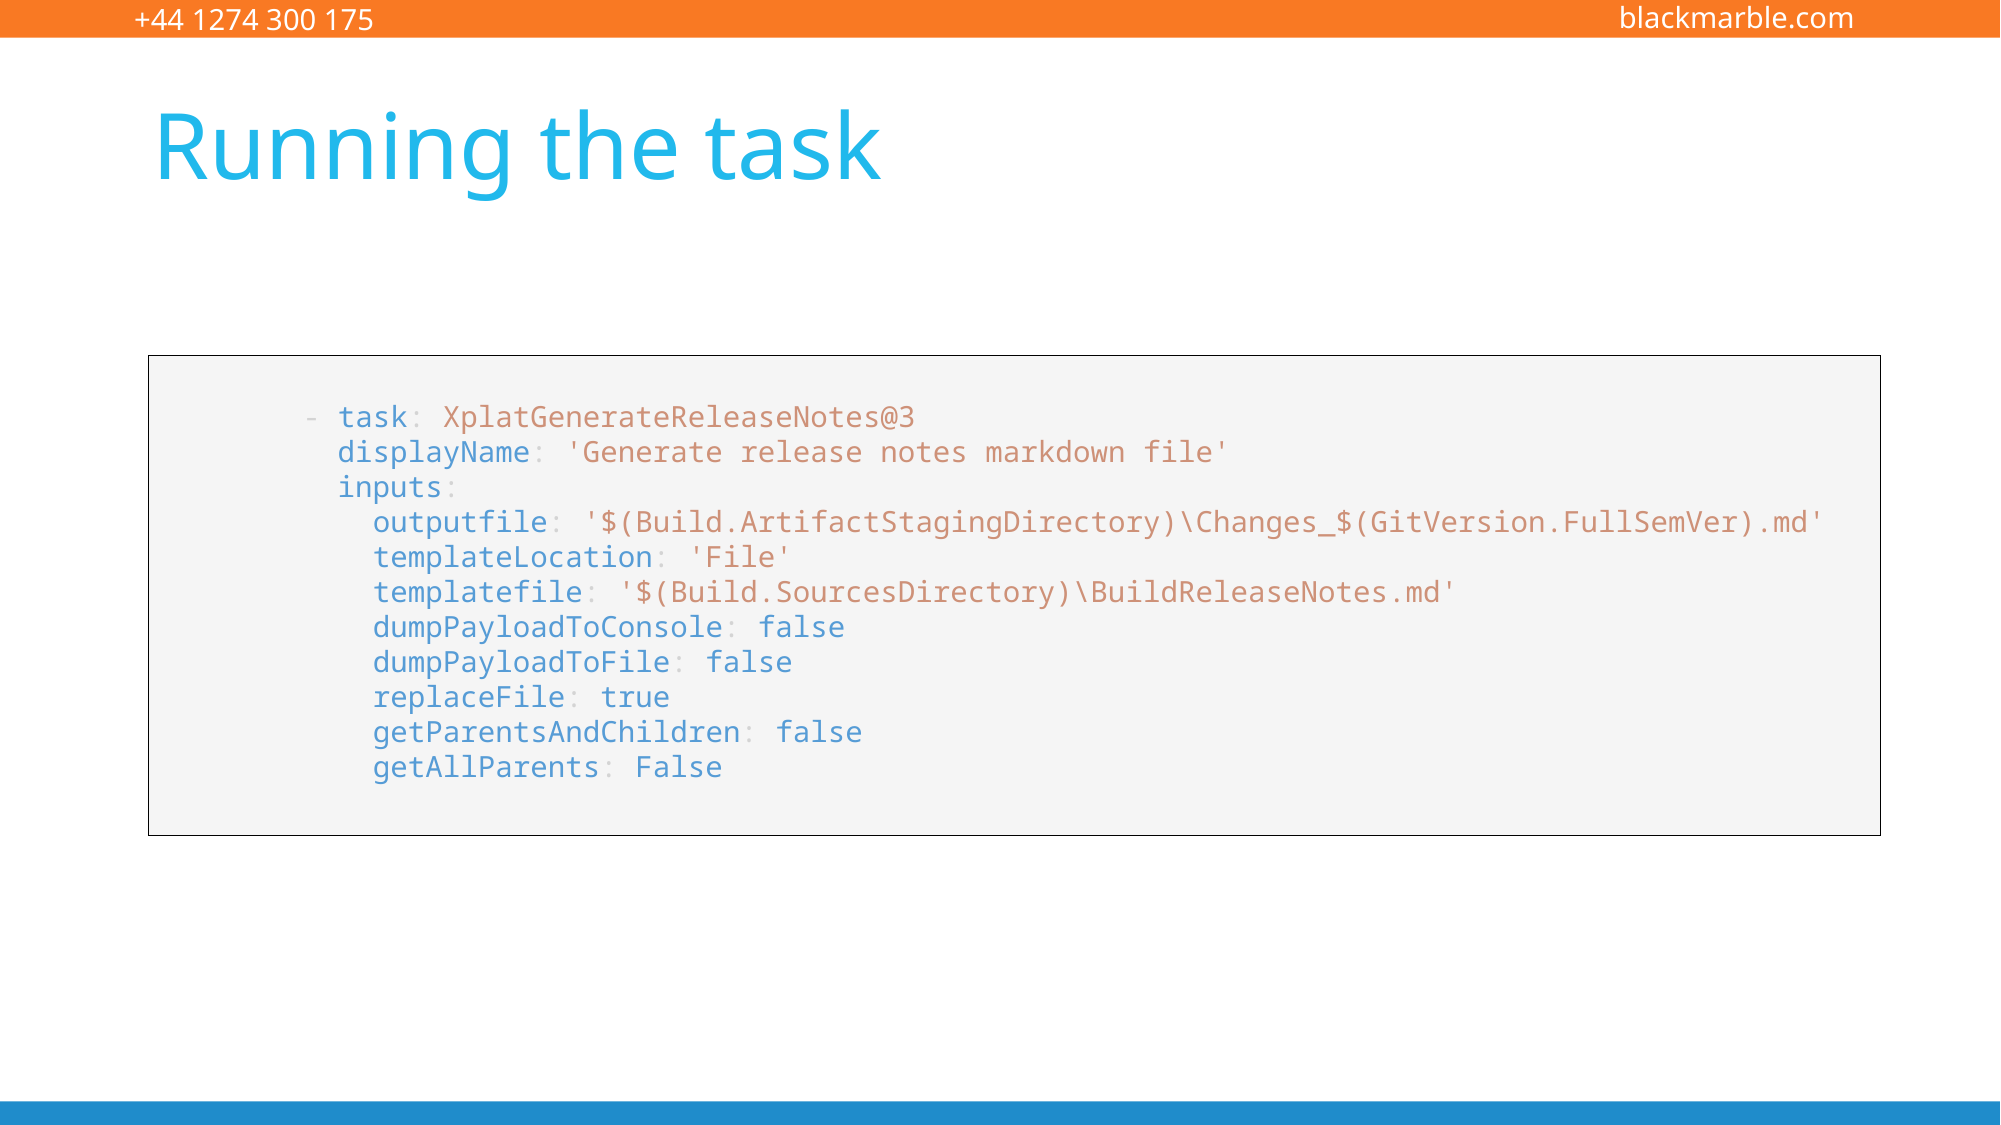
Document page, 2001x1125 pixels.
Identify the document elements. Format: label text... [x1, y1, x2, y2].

text_box - task: XplatGenerateReleaseNotes@3 displayName: 'Generate release notes markdown file' inputs: outputfile: '$(Build.ArtifactStagingDirectory)\Changes_$(GitVersion.FullSemVer).md' templateLocation: 'File' templatefile: '$(Build.SourcesDirectory)\BuildReleaseNotes.md' dumpPayloadToConsole: false dumpPayloadToFile: false replaceFile: true getParentsAndChildren: false getAllParents: False [148, 355, 1881, 836]
title Running the task [137, 92, 1863, 311]
